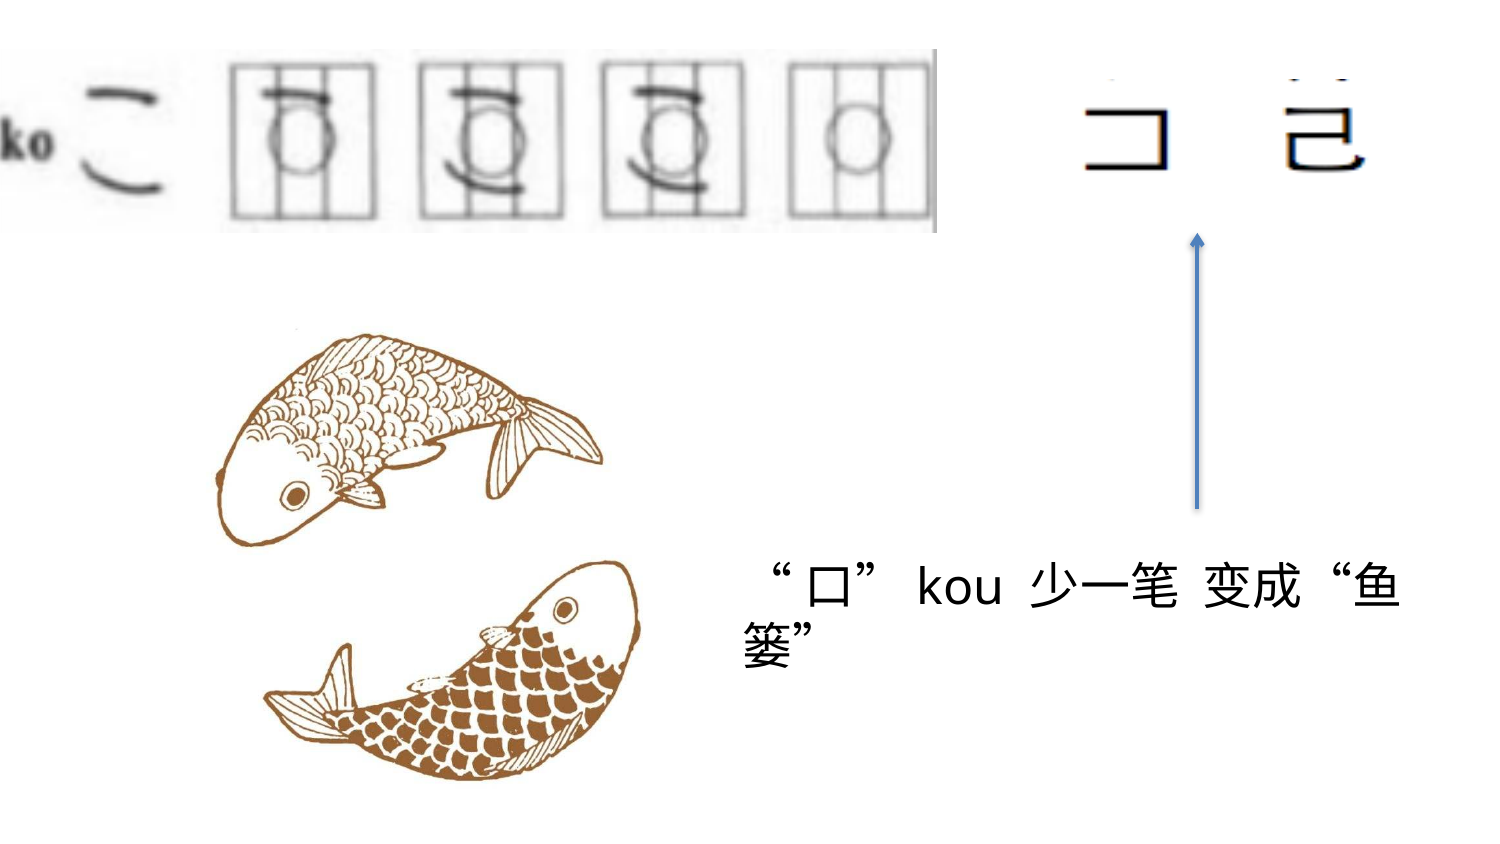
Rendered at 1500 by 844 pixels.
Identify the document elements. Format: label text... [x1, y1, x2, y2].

picture [0, 49, 937, 234]
picture [199, 300, 656, 794]
text_box “口”kou 少一笔 变成“鱼篓” [728, 547, 1500, 682]
picture [1068, 78, 1401, 198]
